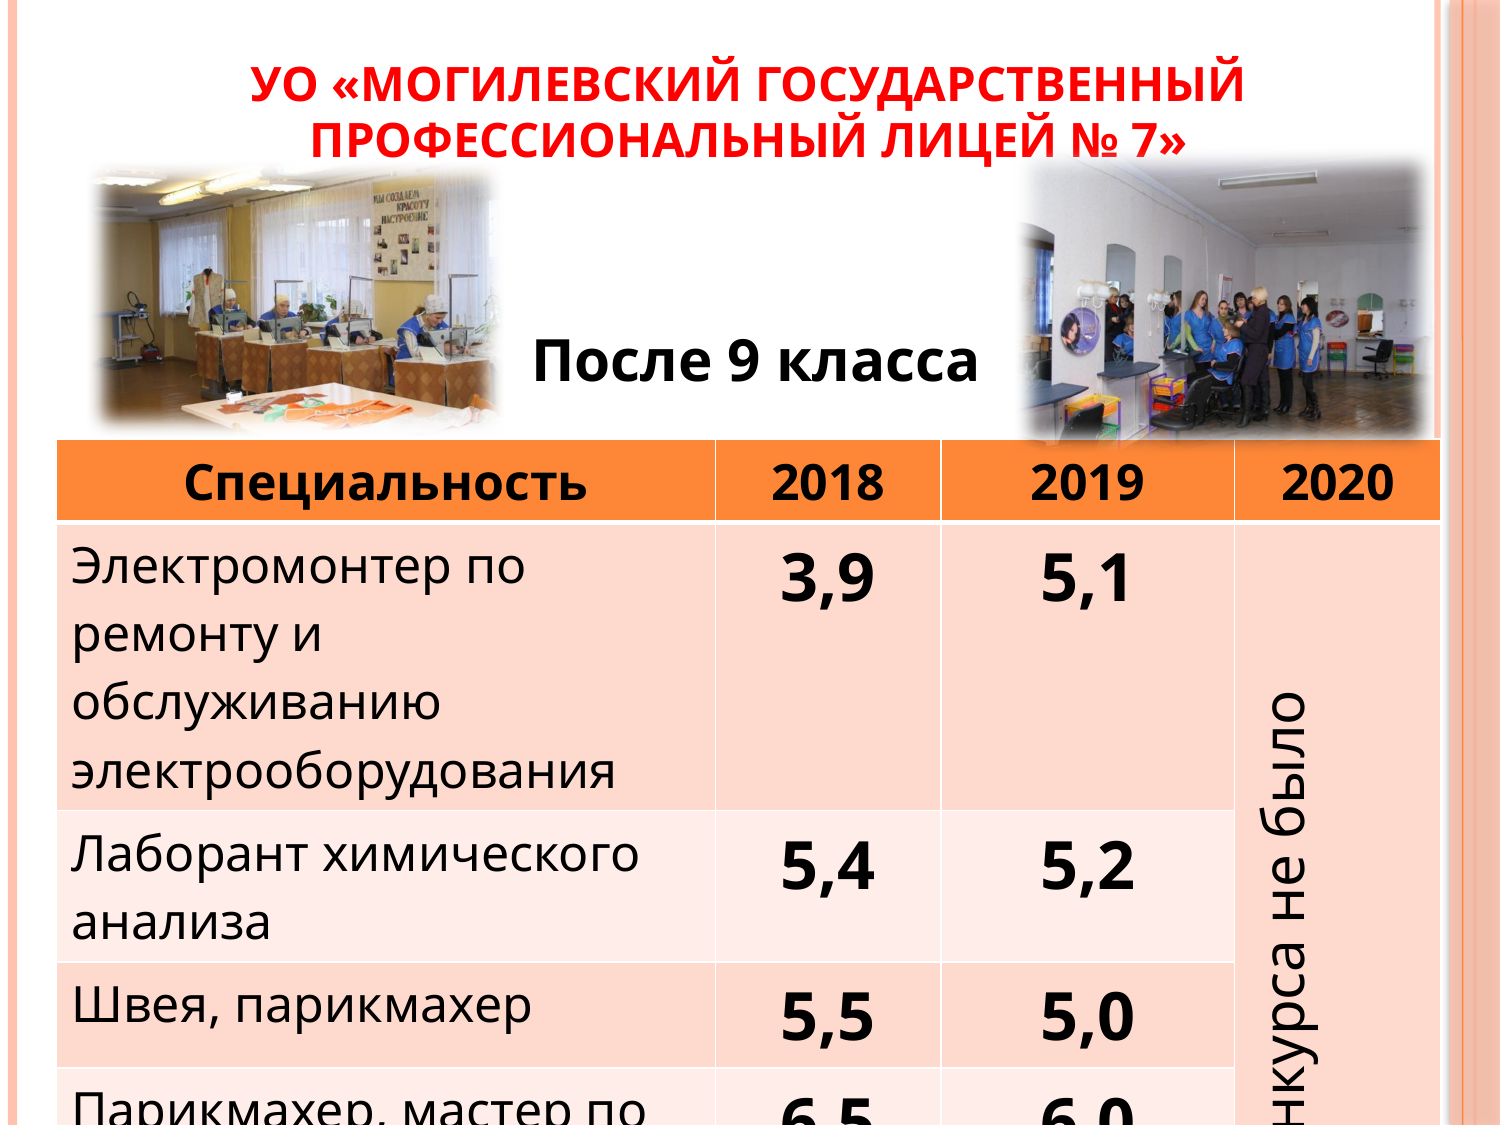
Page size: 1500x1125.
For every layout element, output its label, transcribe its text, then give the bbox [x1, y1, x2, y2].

picture [1012, 144, 1439, 456]
table_cell 5,2 [942, 811, 1234, 961]
picture [85, 160, 507, 440]
table_cell Лаборант химического анализа [57, 811, 715, 961]
table_header Специальность [57, 440, 715, 520]
table_header 2020 [1235, 462, 1440, 520]
table_cell 6,0 [942, 1069, 1234, 1125]
table_cell 3,9 [716, 525, 940, 810]
table_cell 5,4 [716, 811, 940, 961]
table_cell 5,5 [716, 963, 940, 1067]
table_cell Электромонтер по ремонту и обслуживанию электрооборудования [57, 525, 715, 810]
text_box После 9 класса [516, 316, 996, 401]
table_cell 6,5 [716, 1069, 940, 1125]
table_cell 5,0 [942, 963, 1234, 1067]
table_header 2018 [716, 440, 940, 520]
title УО «Могилевский государственный профессиональный лицей № 7» [75, 45, 1424, 232]
table_header 2019 [942, 440, 1234, 520]
table_cell Швея, парикмахер [57, 963, 715, 1067]
table_cell Конкурса не было [1235, 525, 1440, 1125]
table_cell 5,1 [942, 525, 1234, 810]
table_cell Парикмахер, мастер по маникюру [57, 1069, 715, 1125]
